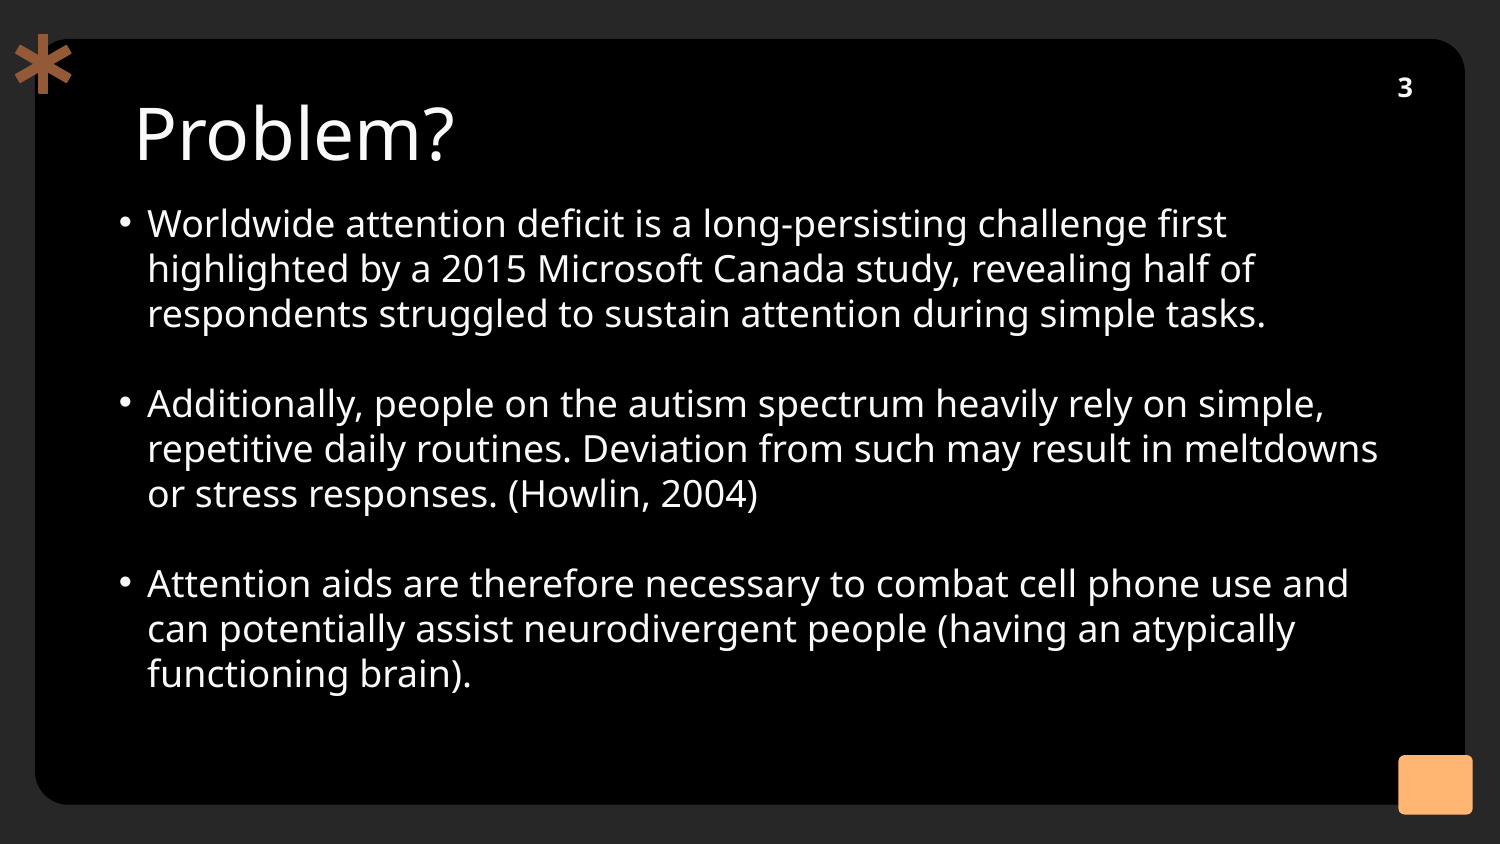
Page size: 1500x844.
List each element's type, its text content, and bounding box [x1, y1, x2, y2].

title Problem? [118, 72, 1382, 167]
subtitle Worldwide attention deficit is a long-persisting challenge first highlighted by a 2015 Microsoft Canada study, revealing half of respondents struggled to sustain attention during simple tasks. Additionally, people on the autism spectrum heavily rely on simple, repetitive daily routines. Deviation from such may result in meltdowns or stress responses. (Howlin, 2004) Attention aids are therefore necessary to combat cell phone use and can potentially assist neurodivergent people (having an atypically functioning brain). [103, 184, 1428, 732]
slide_number 3 [1382, 55, 1473, 120]
